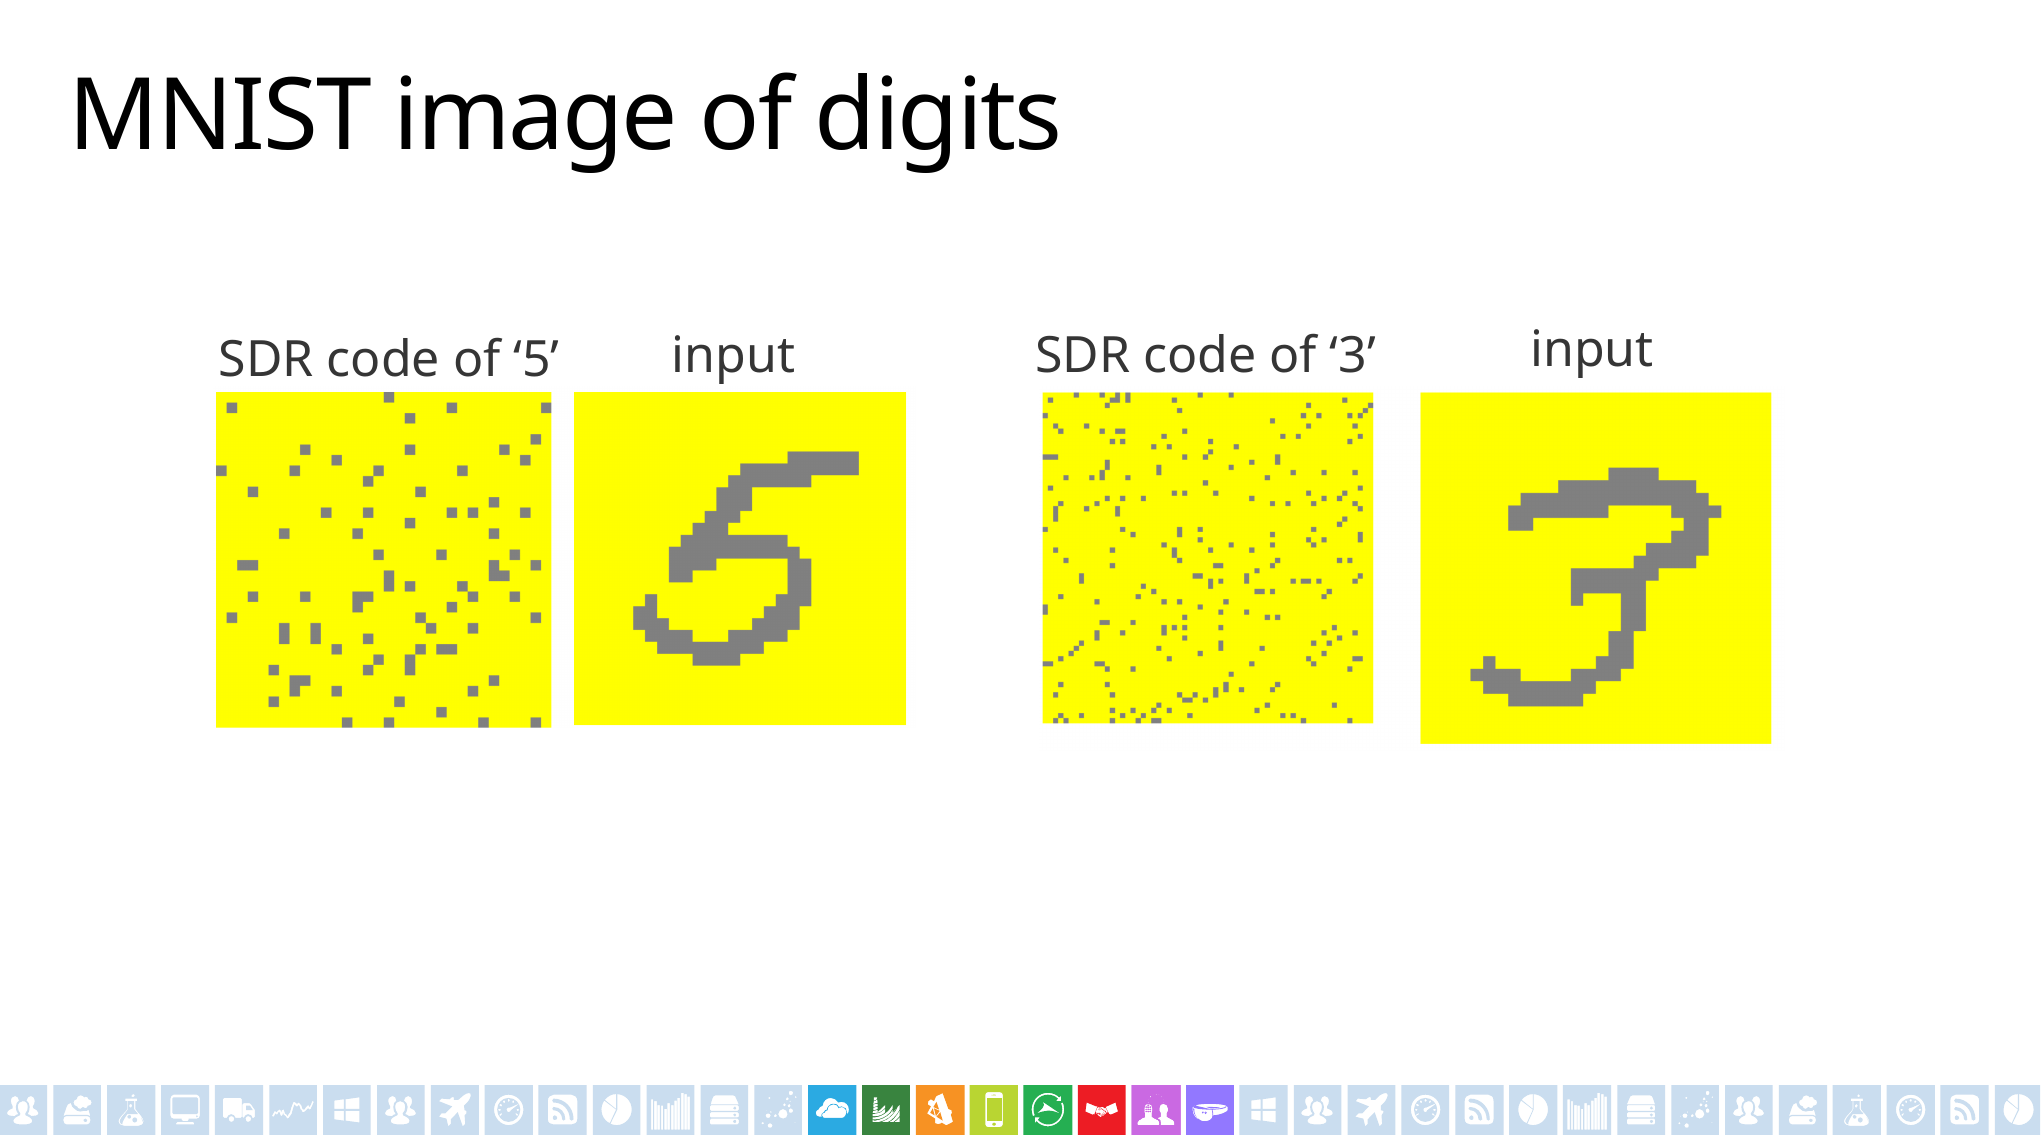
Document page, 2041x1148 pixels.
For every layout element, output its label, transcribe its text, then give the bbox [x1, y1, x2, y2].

picture [212, 386, 916, 728]
text_box input [1500, 299, 1684, 386]
picture [1038, 386, 1785, 751]
text_box SDR code of ‘5’ [188, 309, 590, 412]
text_box SDR code of ‘3’ [1005, 305, 1406, 408]
text_box input [641, 305, 825, 386]
title MNIST image of digits [45, 48, 1996, 199]
